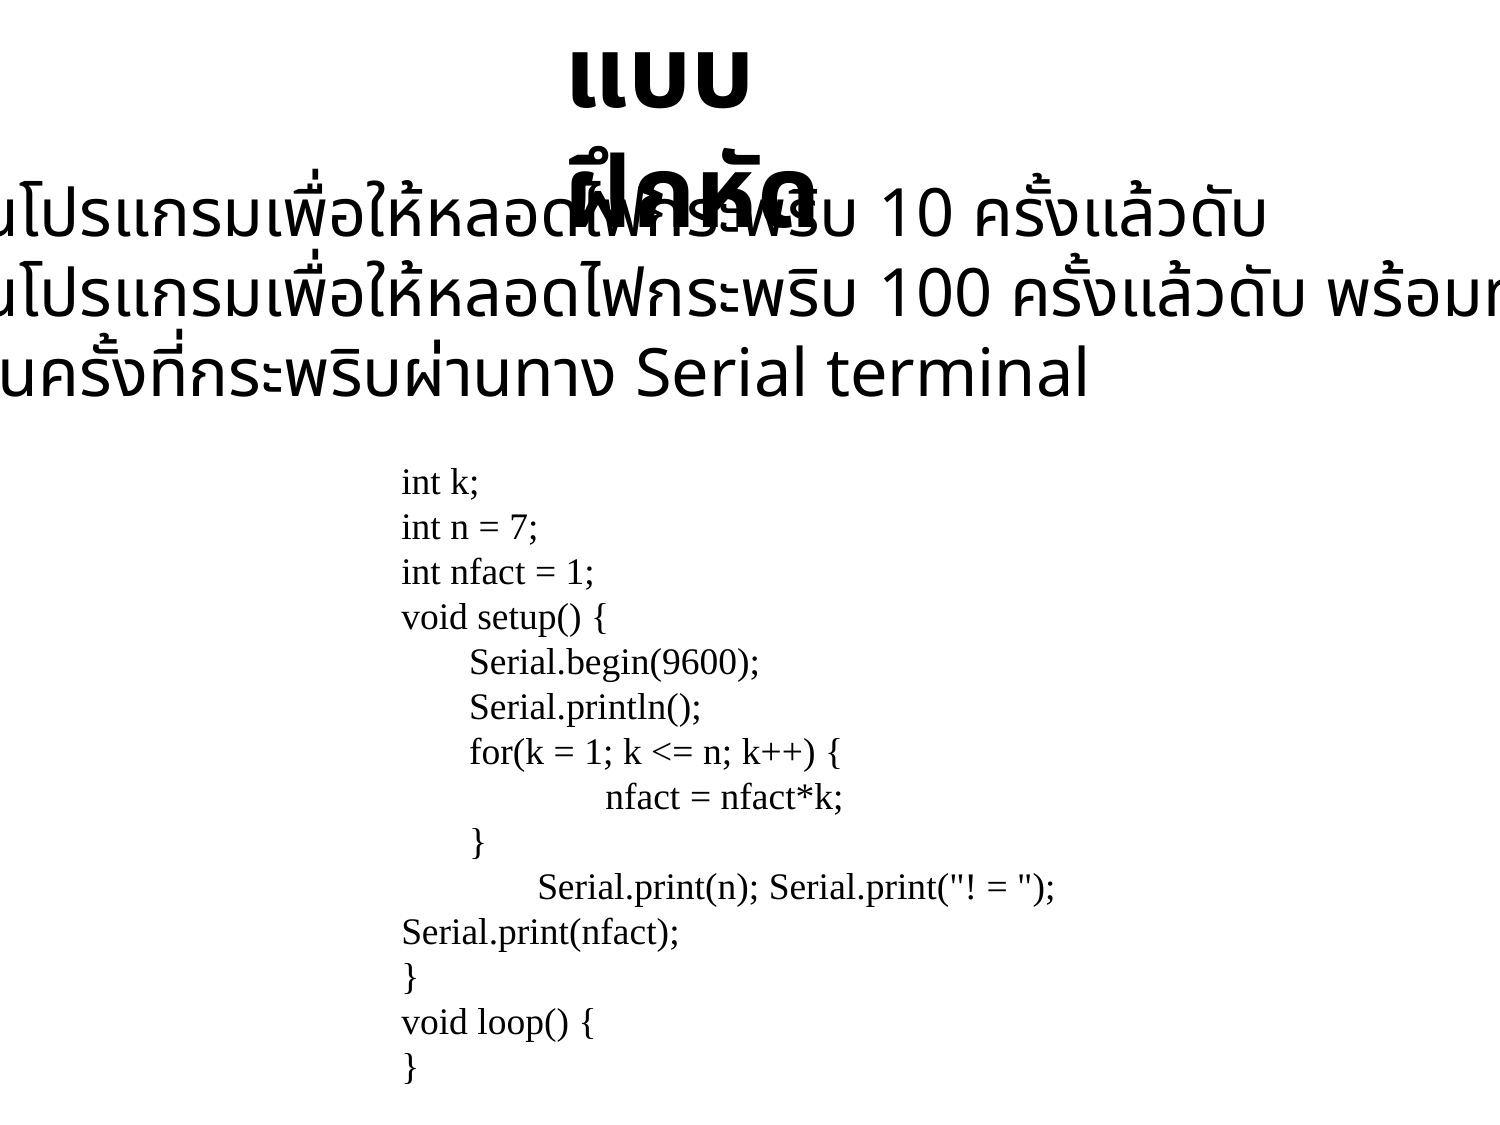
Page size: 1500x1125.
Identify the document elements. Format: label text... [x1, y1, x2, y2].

text_box 1. เขียนโปรแกรมเพื่อให้หลอดไฟกระพริบ 10 ครั้งแล้วดับ 2. เขียนโปรแกรมเพื่อให้หลอดไฟกระพริบ 100 ครั้งแล้วดับ พร้อมทั้งแสดง จำนวนครั้งที่กระพริบผ่านทาง Serial terminal [0, 162, 1500, 498]
text_box แบบฝึกหัด [549, 0, 913, 162]
text_box int k; int n = 7; int nfact = 1; void setup() { Serial.begin(9600); Serial.println(); for(k = 1; k <= n; k++) { nfact = nfact*k; } Serial.print(n); Serial.print("! = "); Serial.print(nfact); } void loop() { } [386, 449, 1137, 1095]
